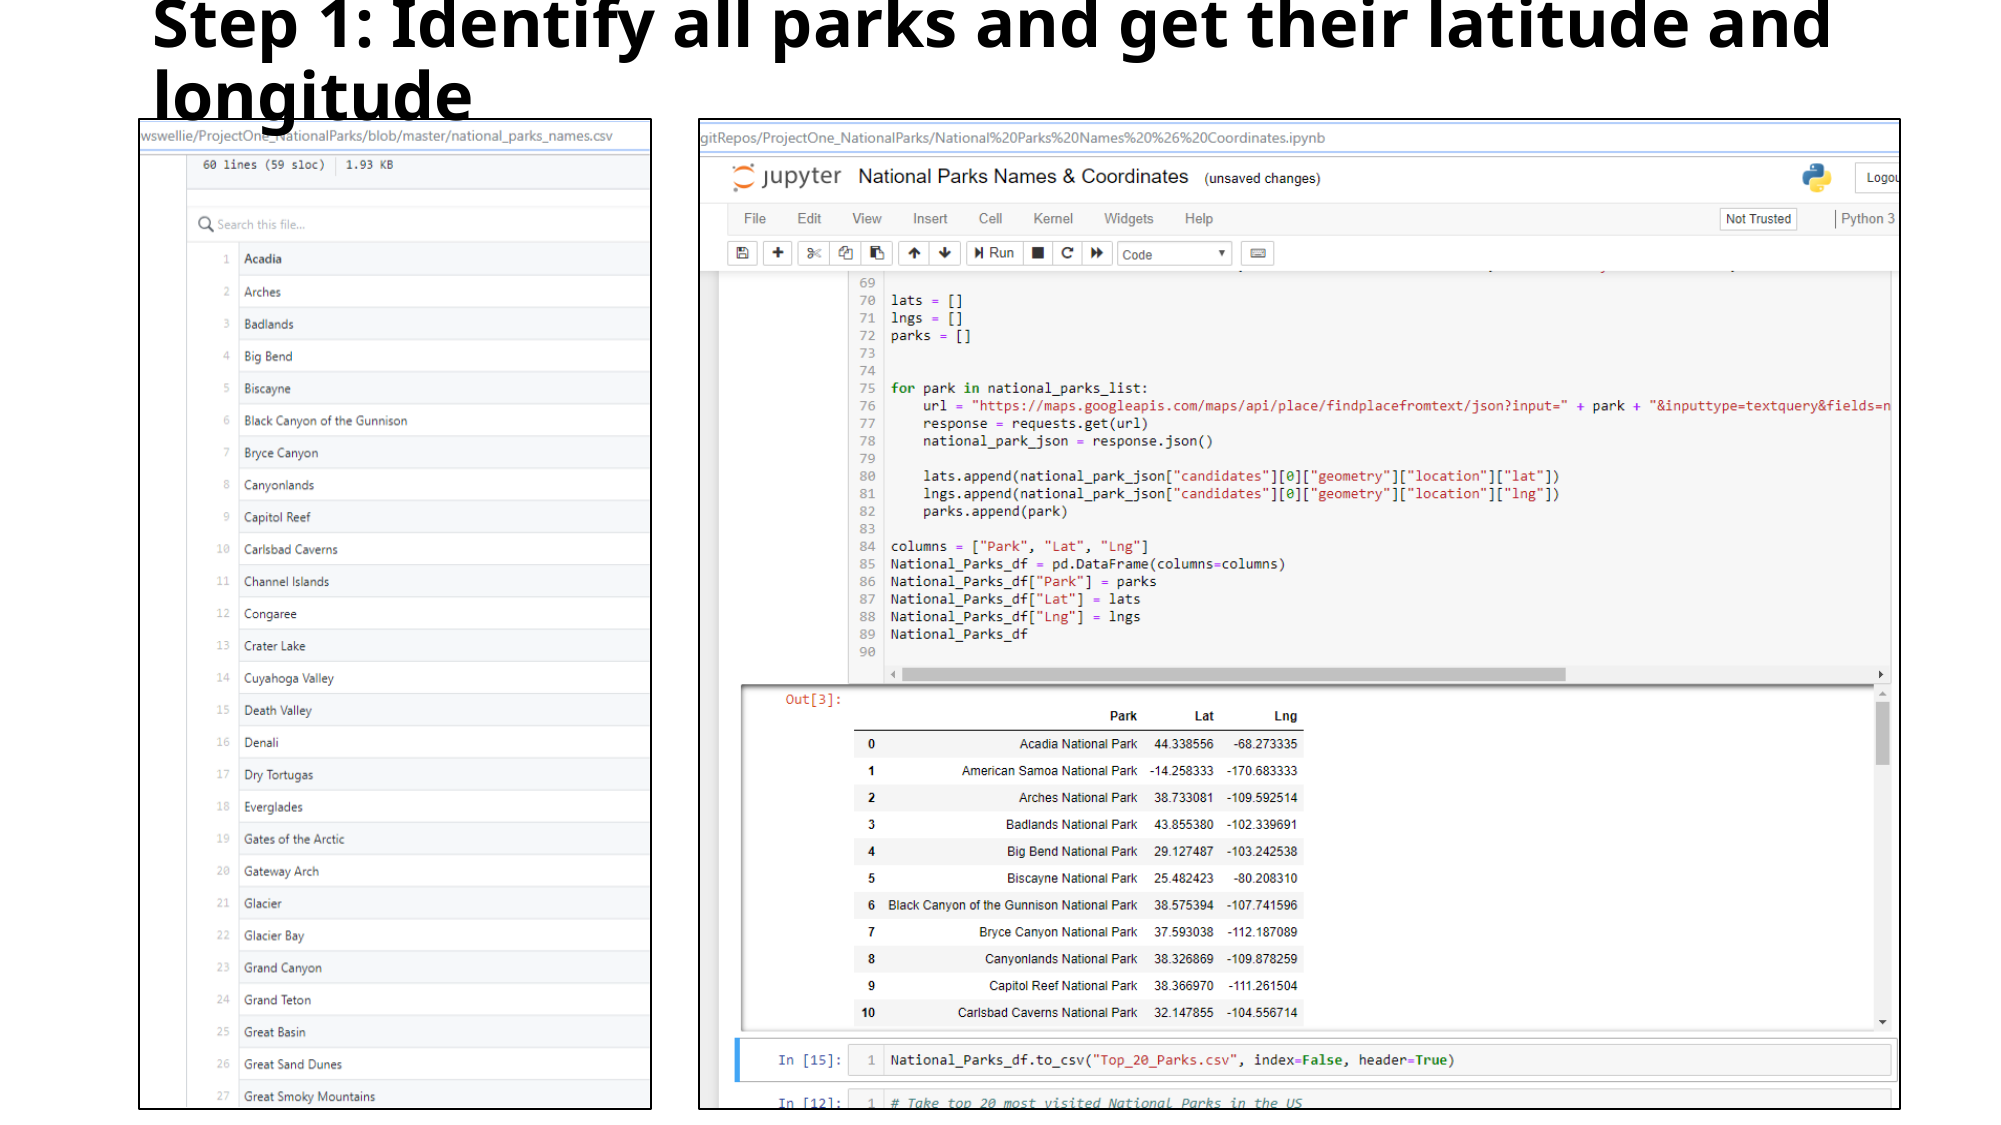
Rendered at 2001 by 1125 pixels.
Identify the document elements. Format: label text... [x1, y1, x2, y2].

picture [139, 120, 650, 1108]
picture [699, 120, 1900, 1108]
title Step 1: Identify all parks and get their latitude and longitude [137, 0, 1863, 172]
